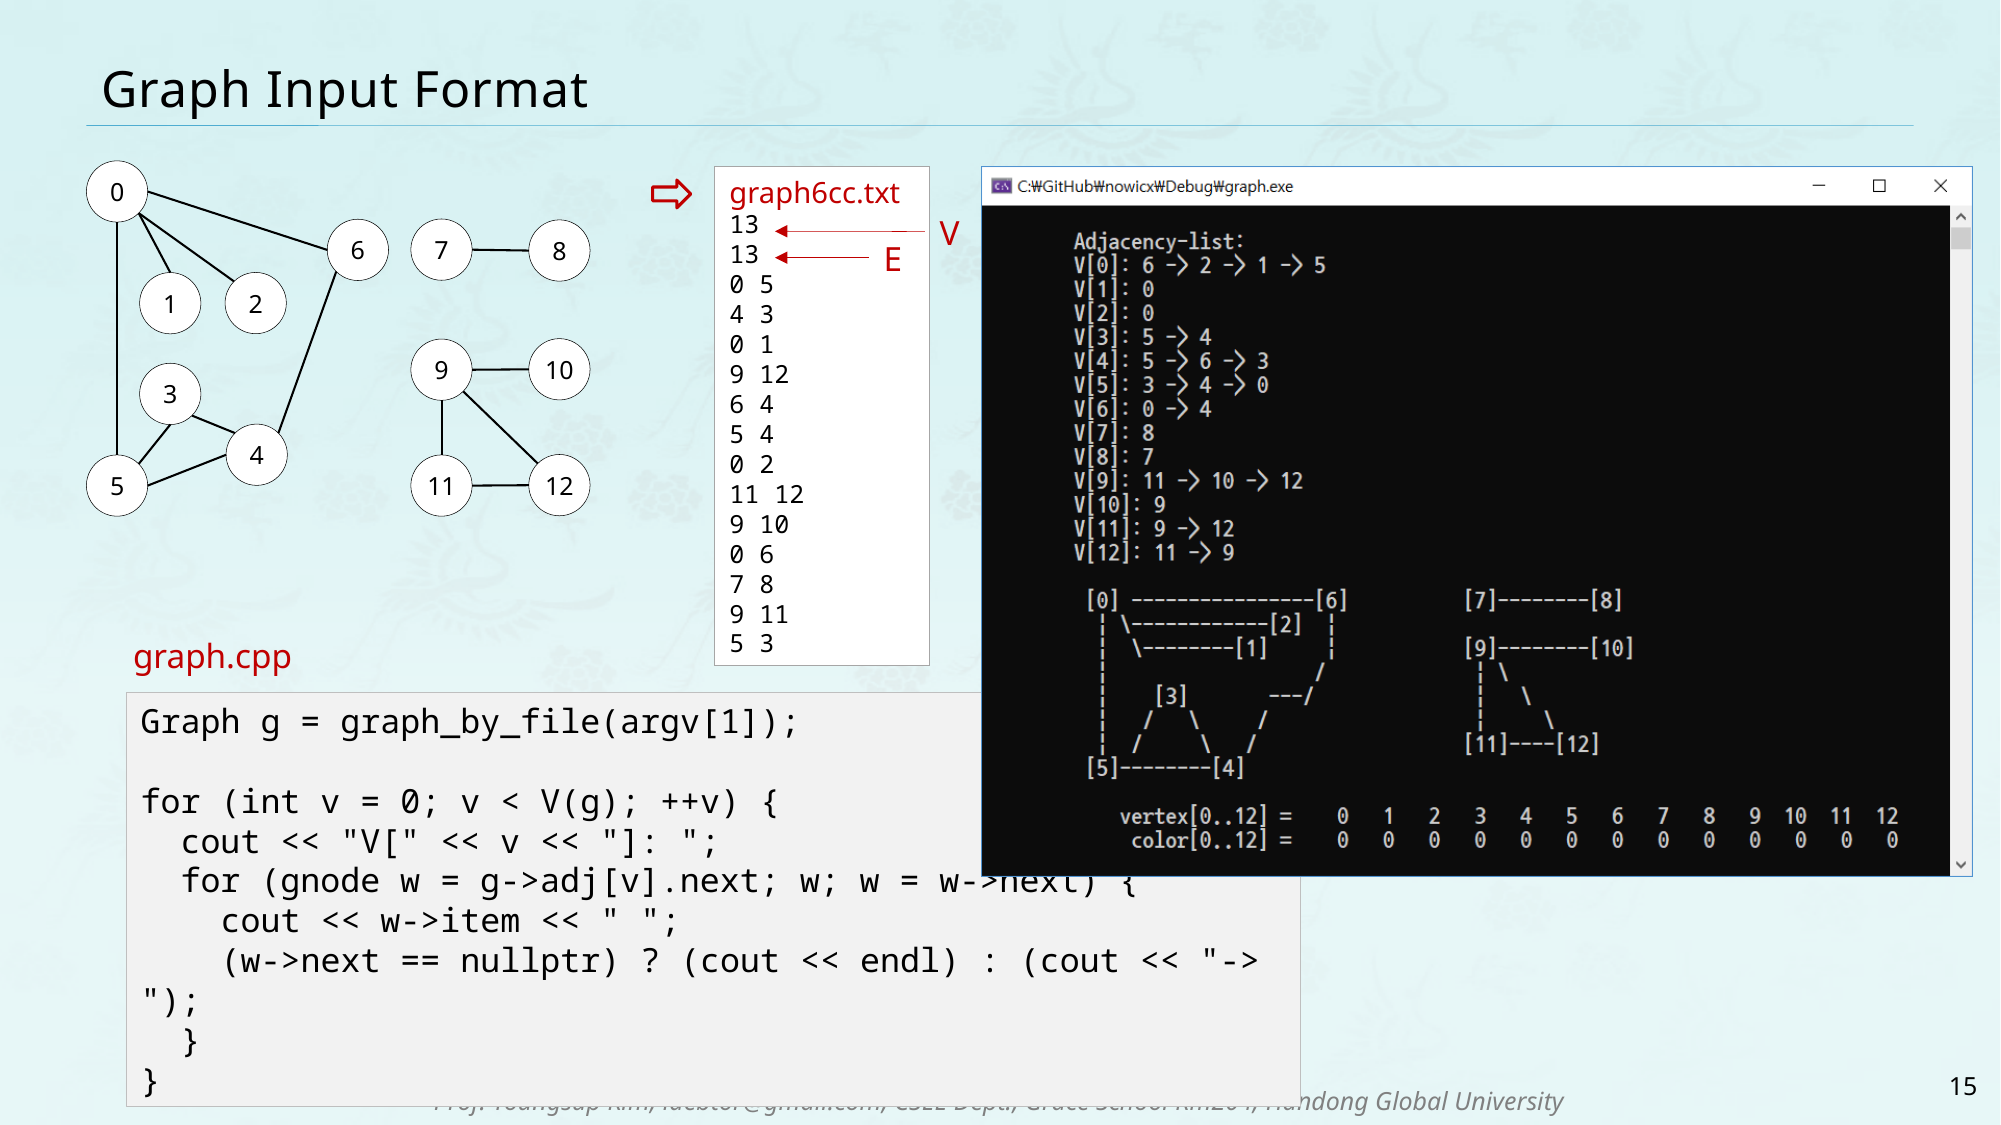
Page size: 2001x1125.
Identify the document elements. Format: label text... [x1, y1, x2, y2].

text_box [651, 178, 692, 210]
text_box graph.cpp [118, 628, 419, 683]
text_box E [868, 241, 909, 286]
text_box V [924, 204, 975, 259]
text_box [410, 219, 591, 282]
text_box Graph g = graph_by_file(argv[1]); for (int v = 0; v < V(g); ++v) { cout << "V[" << v << "]: "; for (gnode w = g->adj[v].next; w; w = w->next) { cout << w->item << " "; (w->next == nullptr) ? (cout << endl) : (cout << "-> "); } } [124, 691, 1301, 1108]
slide_number 15 [1816, 1057, 1993, 1118]
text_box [86, 160, 389, 517]
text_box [410, 338, 591, 517]
picture [981, 166, 1973, 877]
title Graph Input Format [86, 50, 1914, 126]
text_box graph6cc.txt 13 13 0 5 4 3 0 1 9 12 6 4 5 4 0 2 11 12 9 10 0 6 7 8 9 11 5 3 [714, 166, 930, 666]
